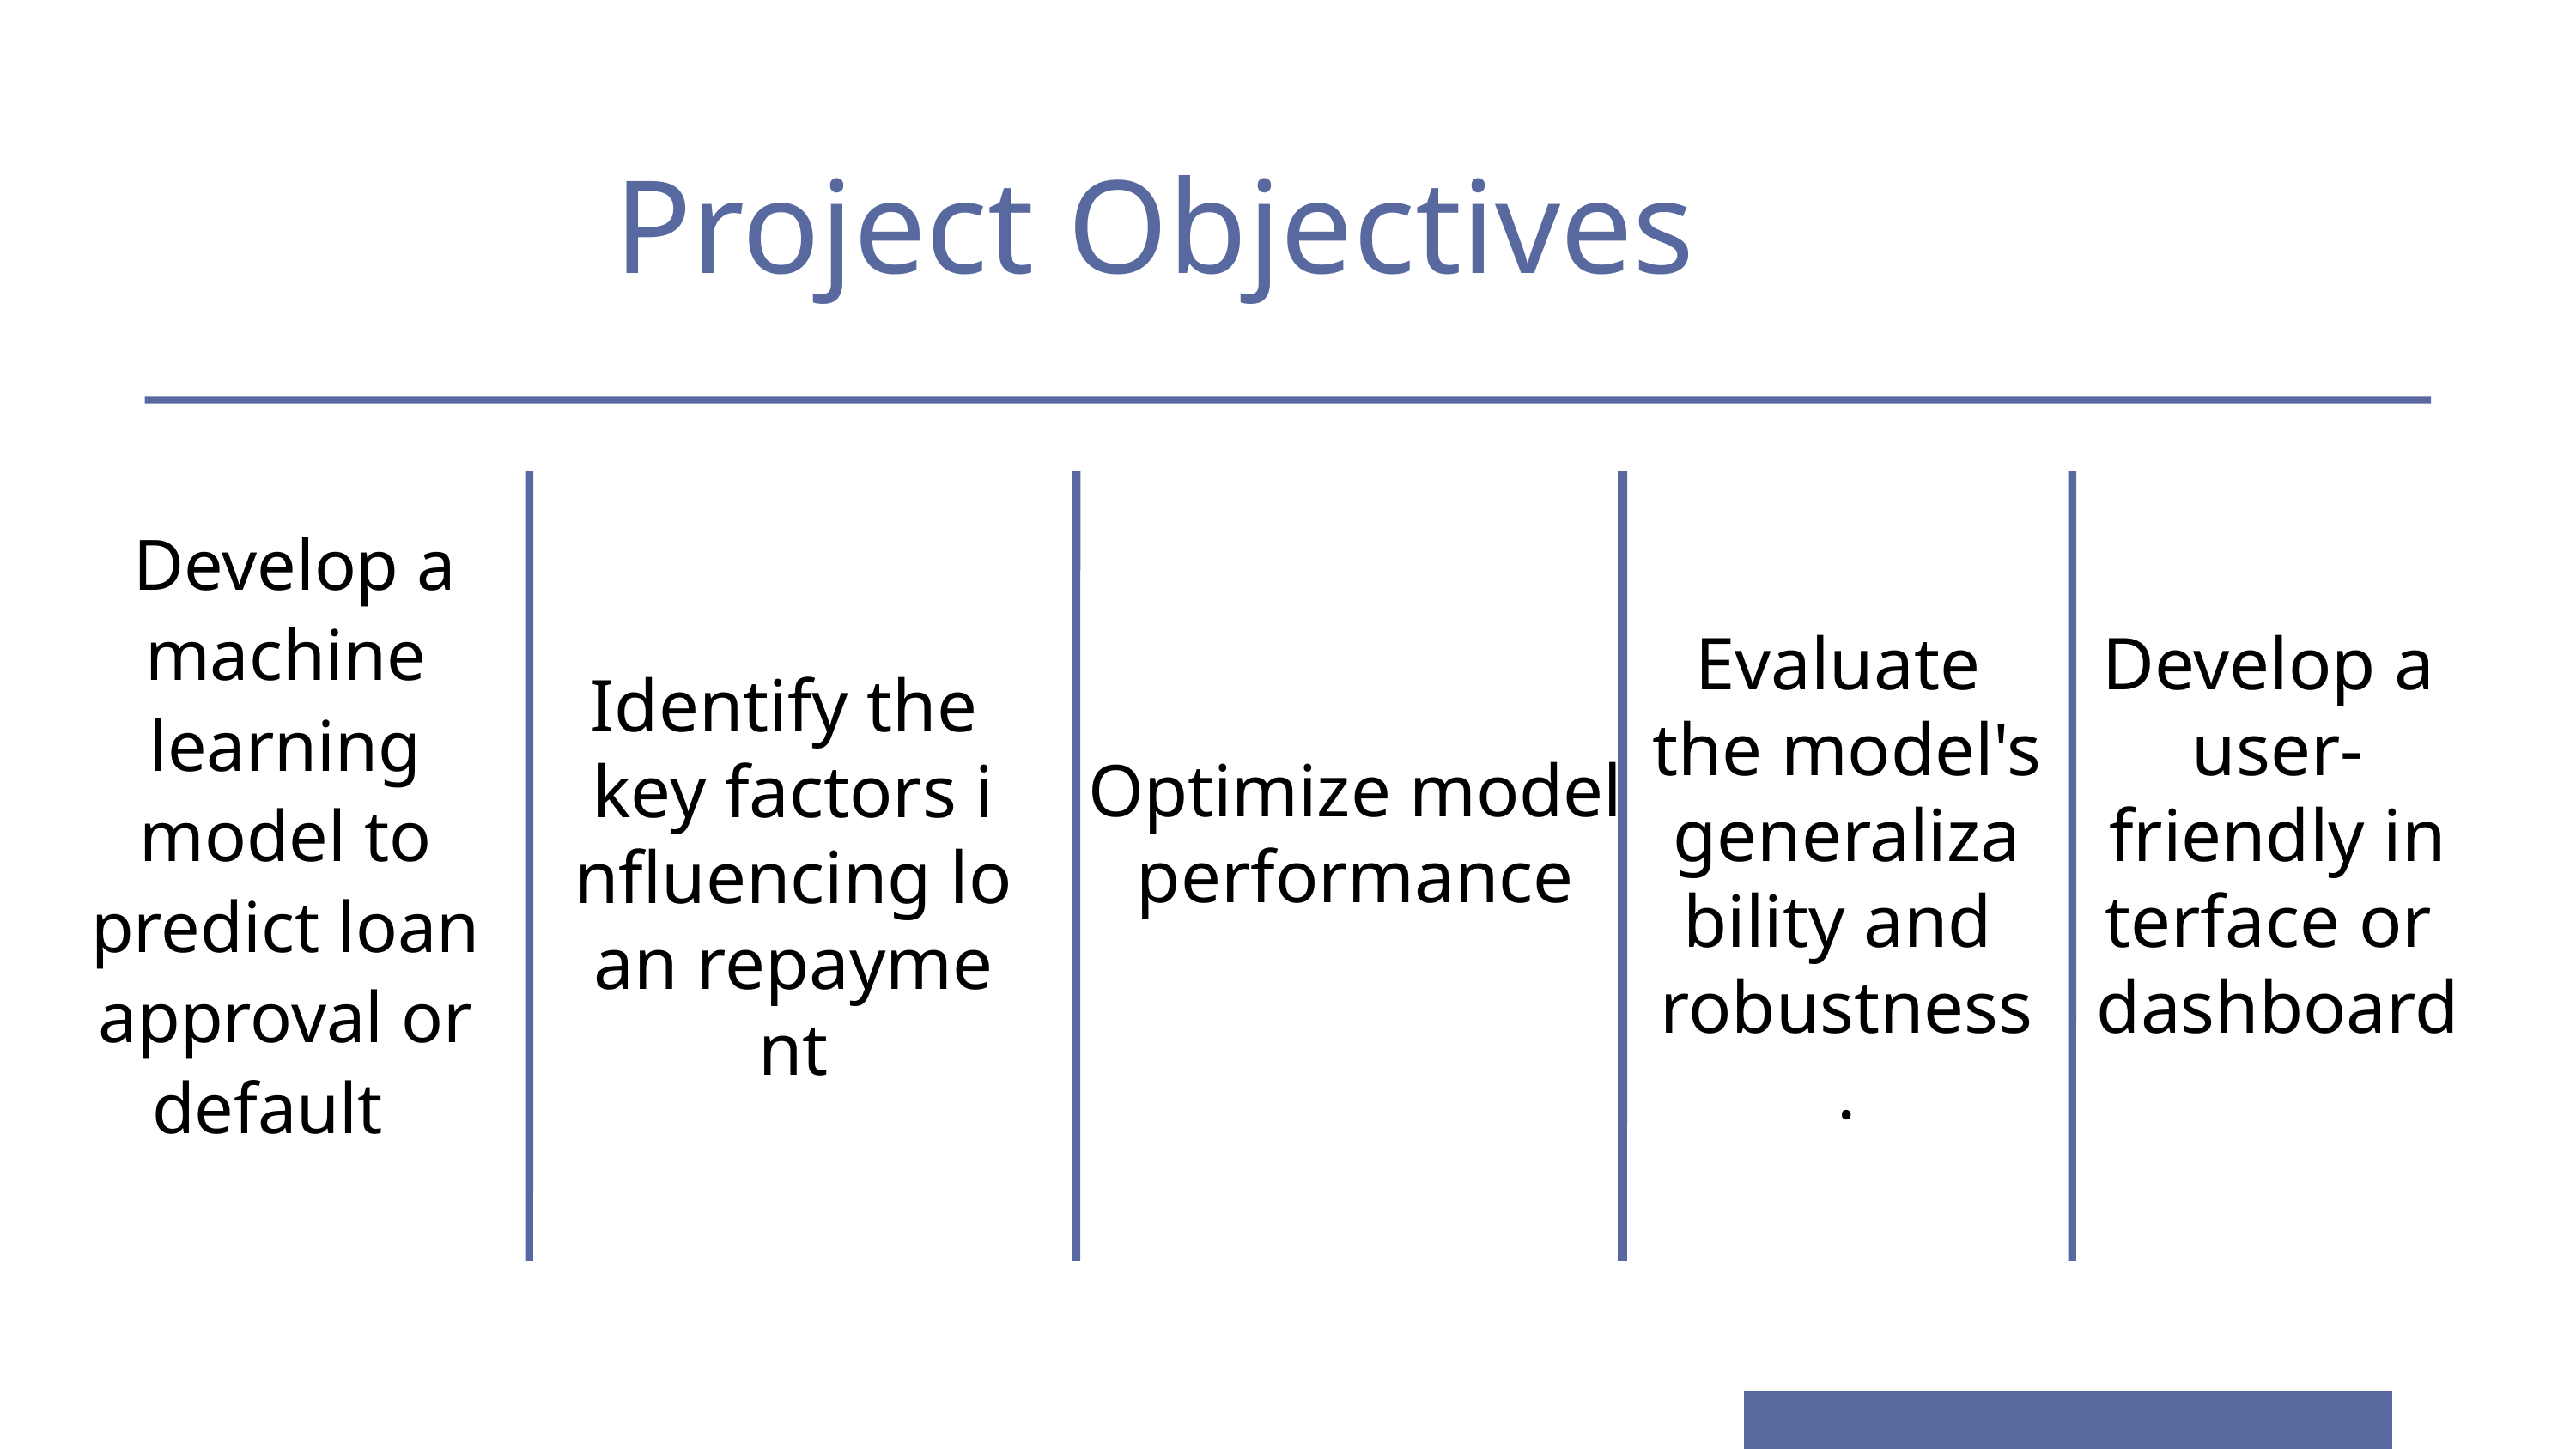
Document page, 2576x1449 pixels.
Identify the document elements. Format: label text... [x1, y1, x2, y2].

text_box Develop a user-friendly interface or dashboard [2096, 618, 2459, 1047]
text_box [1744, 1391, 2393, 1449]
text_box Identify the key factors influencing loan repayment [574, 660, 1012, 1090]
text_box Optimize model performance [1622, 744, 1631, 917]
text_box Project Objectives [614, 144, 2097, 300]
text_box Optimize model performance [1080, 744, 1621, 917]
text_box Develop a machine learning model to predict loan approval or default [69, 513, 502, 1148]
text_box Evaluate the model's generalizability and robustness. [1651, 617, 2043, 1133]
